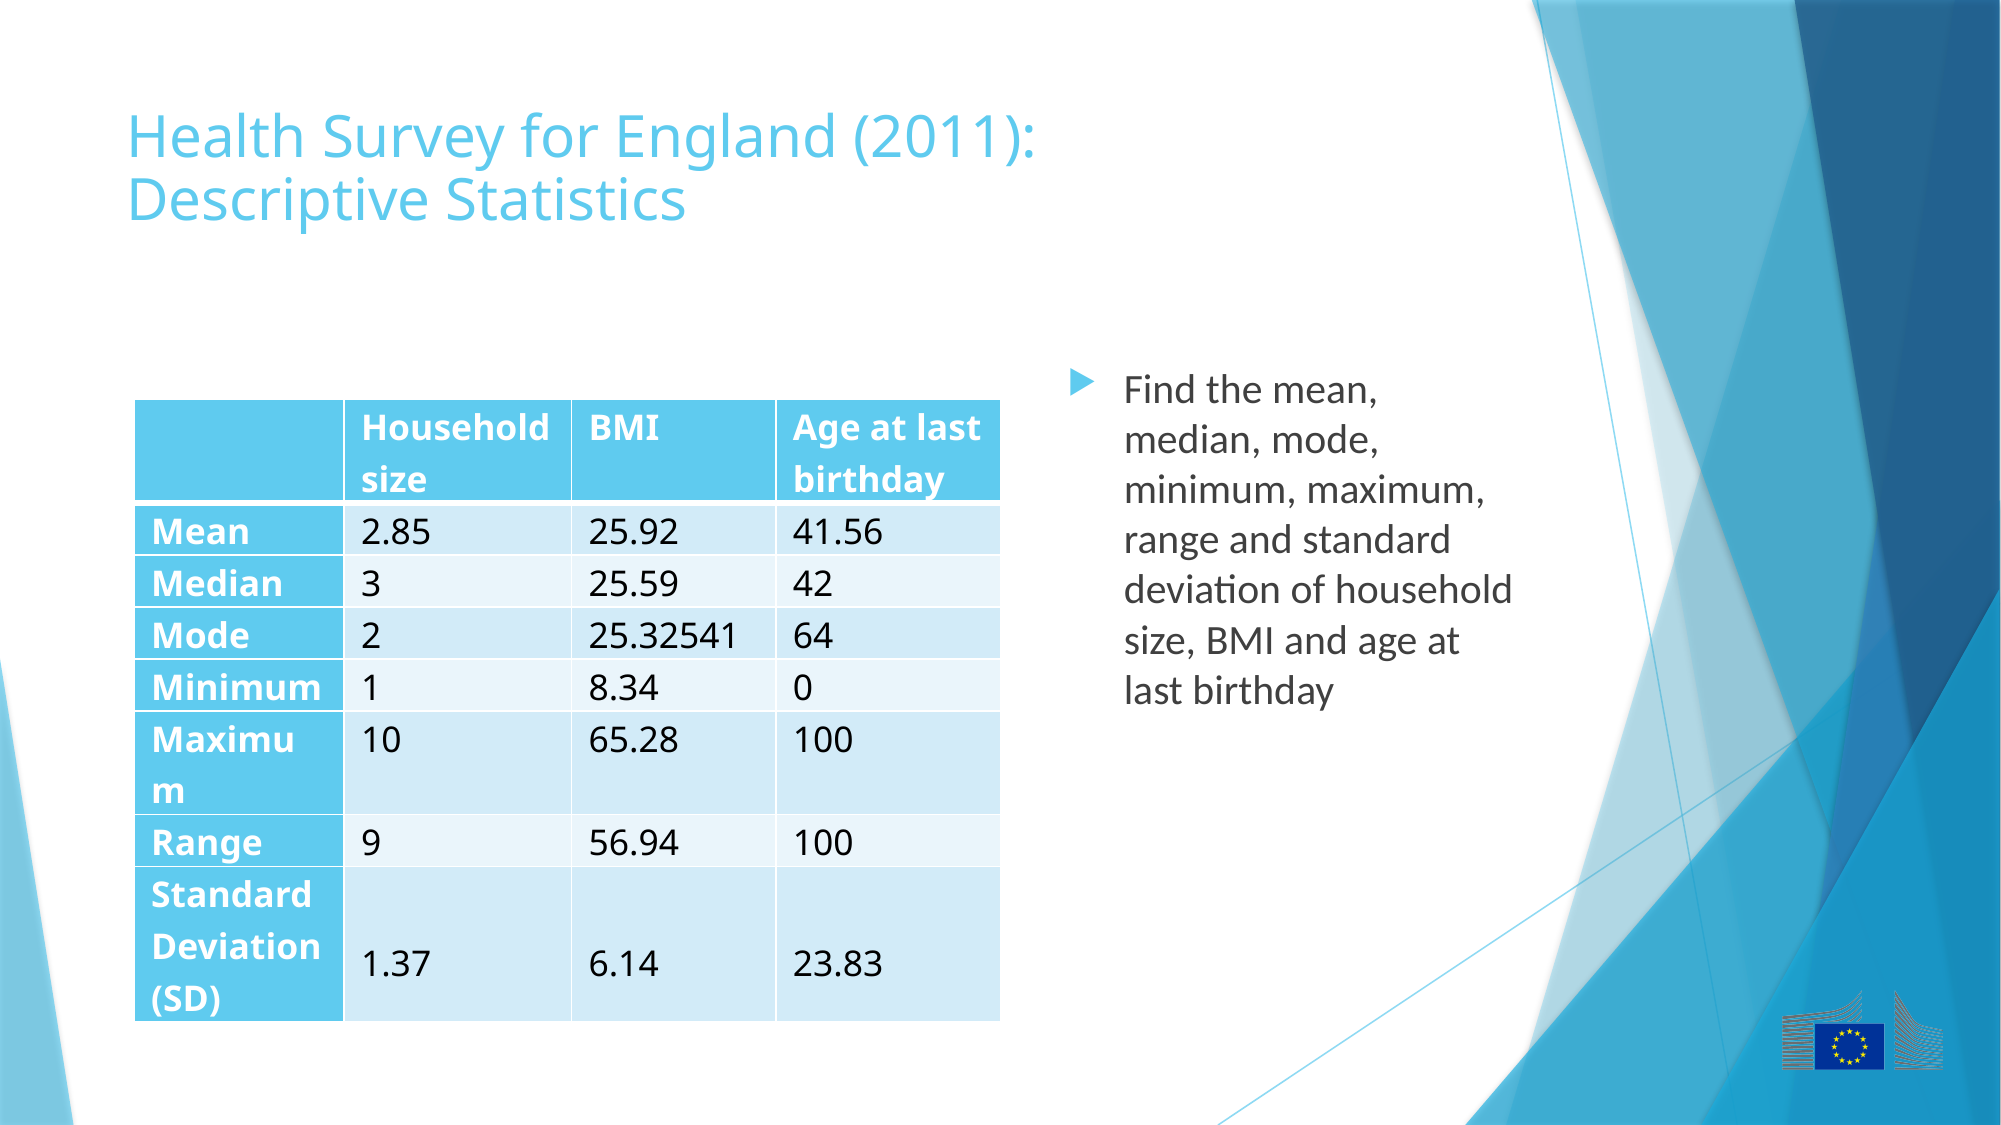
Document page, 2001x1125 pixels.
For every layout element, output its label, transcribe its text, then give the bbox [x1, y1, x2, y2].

table_cell 25.32541 [572, 608, 775, 658]
table_cell 42 [777, 556, 1000, 606]
table_header Household size [345, 400, 571, 500]
table_cell 65.28 [572, 712, 775, 814]
table_cell Mode [135, 608, 343, 658]
table_cell 100 [777, 815, 1000, 866]
table_cell Median [135, 556, 343, 606]
picture [1759, 967, 1966, 1093]
table_cell 10 [345, 712, 571, 814]
table_cell 1.37 [345, 867, 571, 1021]
table_cell 9 [345, 815, 571, 866]
table_cell 25.92 [572, 506, 775, 554]
table_cell 25.59 [572, 556, 775, 606]
title Health Survey for England (2011): Descriptive Statistics [111, 99, 1522, 317]
table_cell Standard Deviation (SD) [135, 867, 343, 1021]
list Find the mean, median, mode, minimum, maximum, range and standard deviation of household size, BMI and age at last birthday [1052, 354, 1533, 992]
table_cell 100 [777, 712, 1000, 814]
table_cell 2 [345, 608, 571, 658]
table_cell Mean [135, 506, 343, 554]
table_cell 1 [345, 660, 571, 710]
table_cell 0 [777, 660, 1000, 710]
table_cell Maximum [135, 712, 343, 814]
table_cell 64 [777, 608, 1000, 658]
table_cell 6.14 [572, 867, 775, 1021]
table_header Age at last birthday [777, 400, 1000, 500]
table_cell 8.34 [572, 660, 775, 710]
table_header BMI [572, 400, 775, 500]
table_cell 23.83 [777, 867, 1000, 1021]
table_cell Minimum [135, 660, 343, 710]
table_cell 3 [345, 556, 571, 606]
table_cell 2.85 [345, 506, 571, 554]
table_cell 56.94 [572, 815, 775, 866]
table_header [135, 400, 343, 500]
table_cell Range [135, 815, 343, 866]
table_cell 41.56 [777, 506, 1000, 554]
